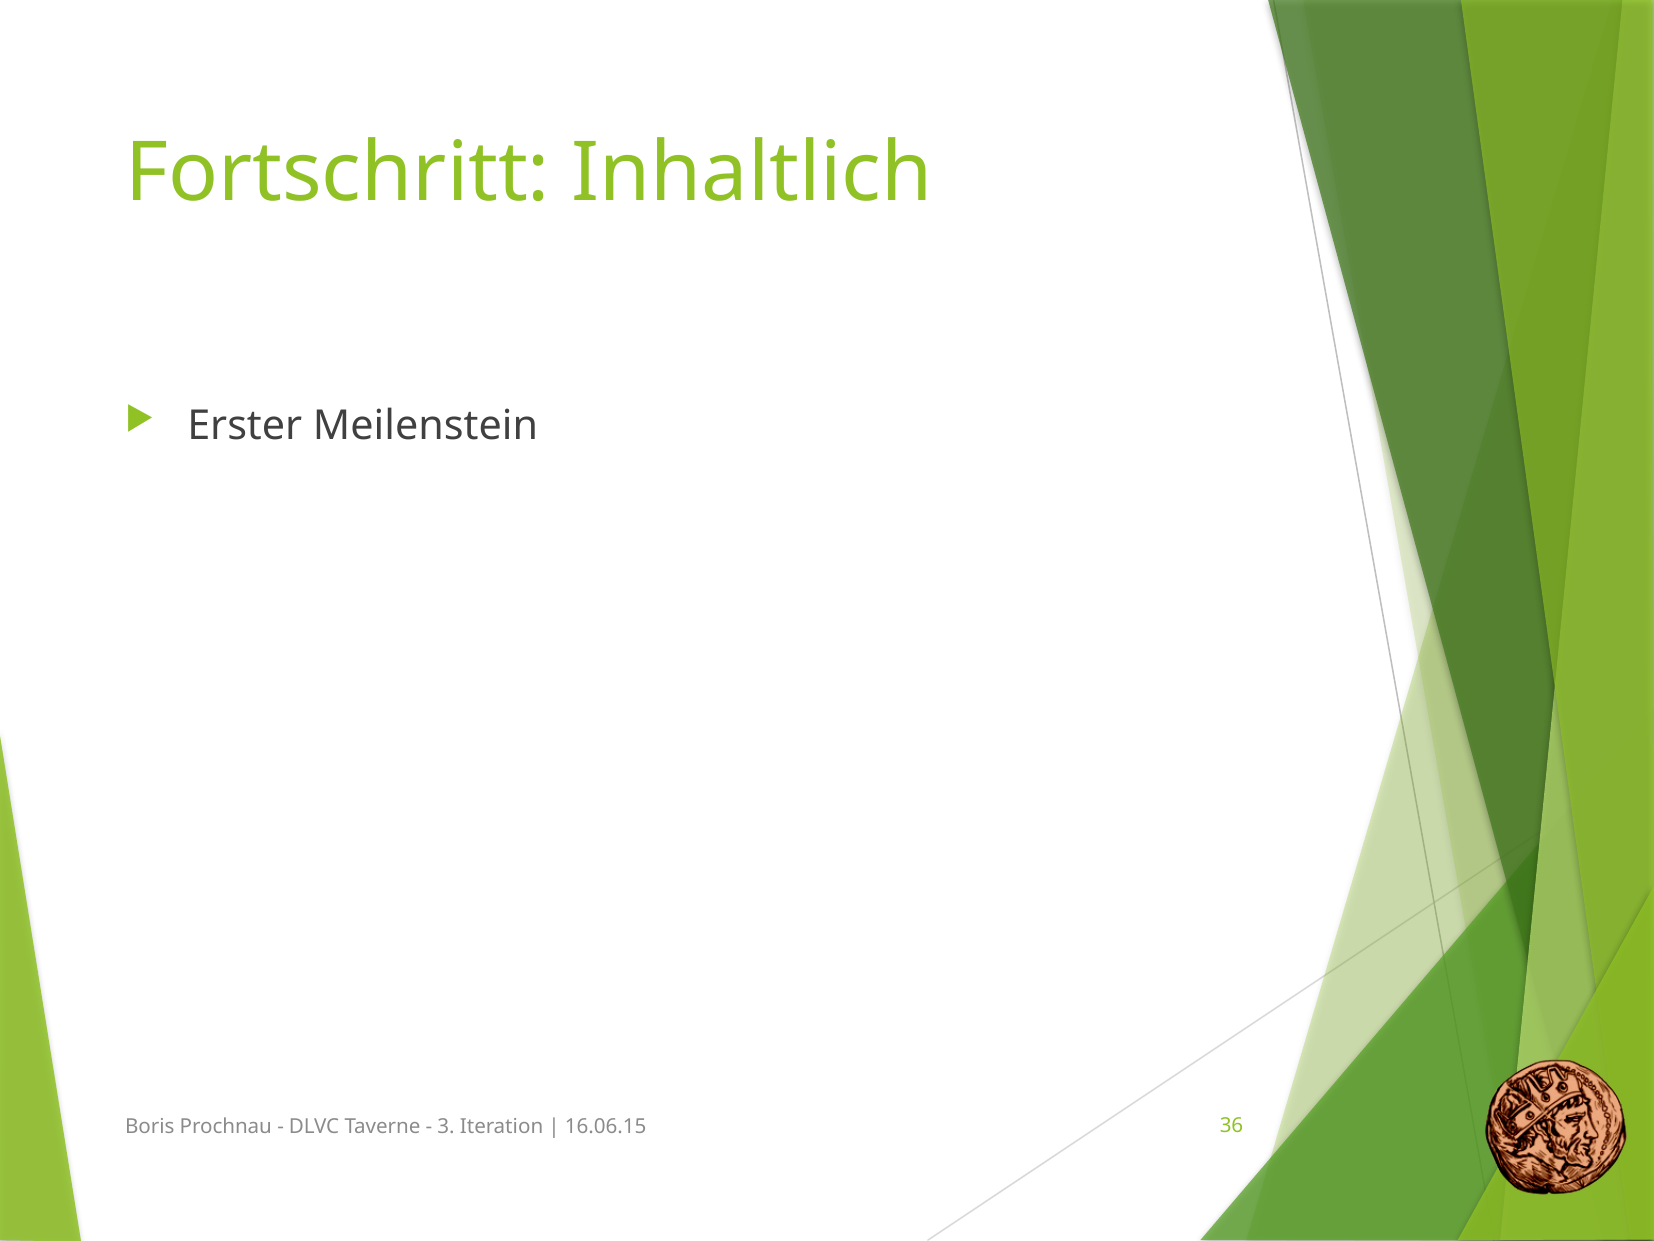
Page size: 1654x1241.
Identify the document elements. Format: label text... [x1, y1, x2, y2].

list Erster Meilenstein [110, 390, 1259, 1093]
slide_number 36 [1165, 1092, 1259, 1159]
title Fortschritt: Inhaltlich [110, 110, 1259, 350]
footer Boris Prochnau - DLVC Taverne - 3. Iteration | 16.06.15 [110, 1092, 947, 1159]
picture [1483, 1054, 1631, 1197]
